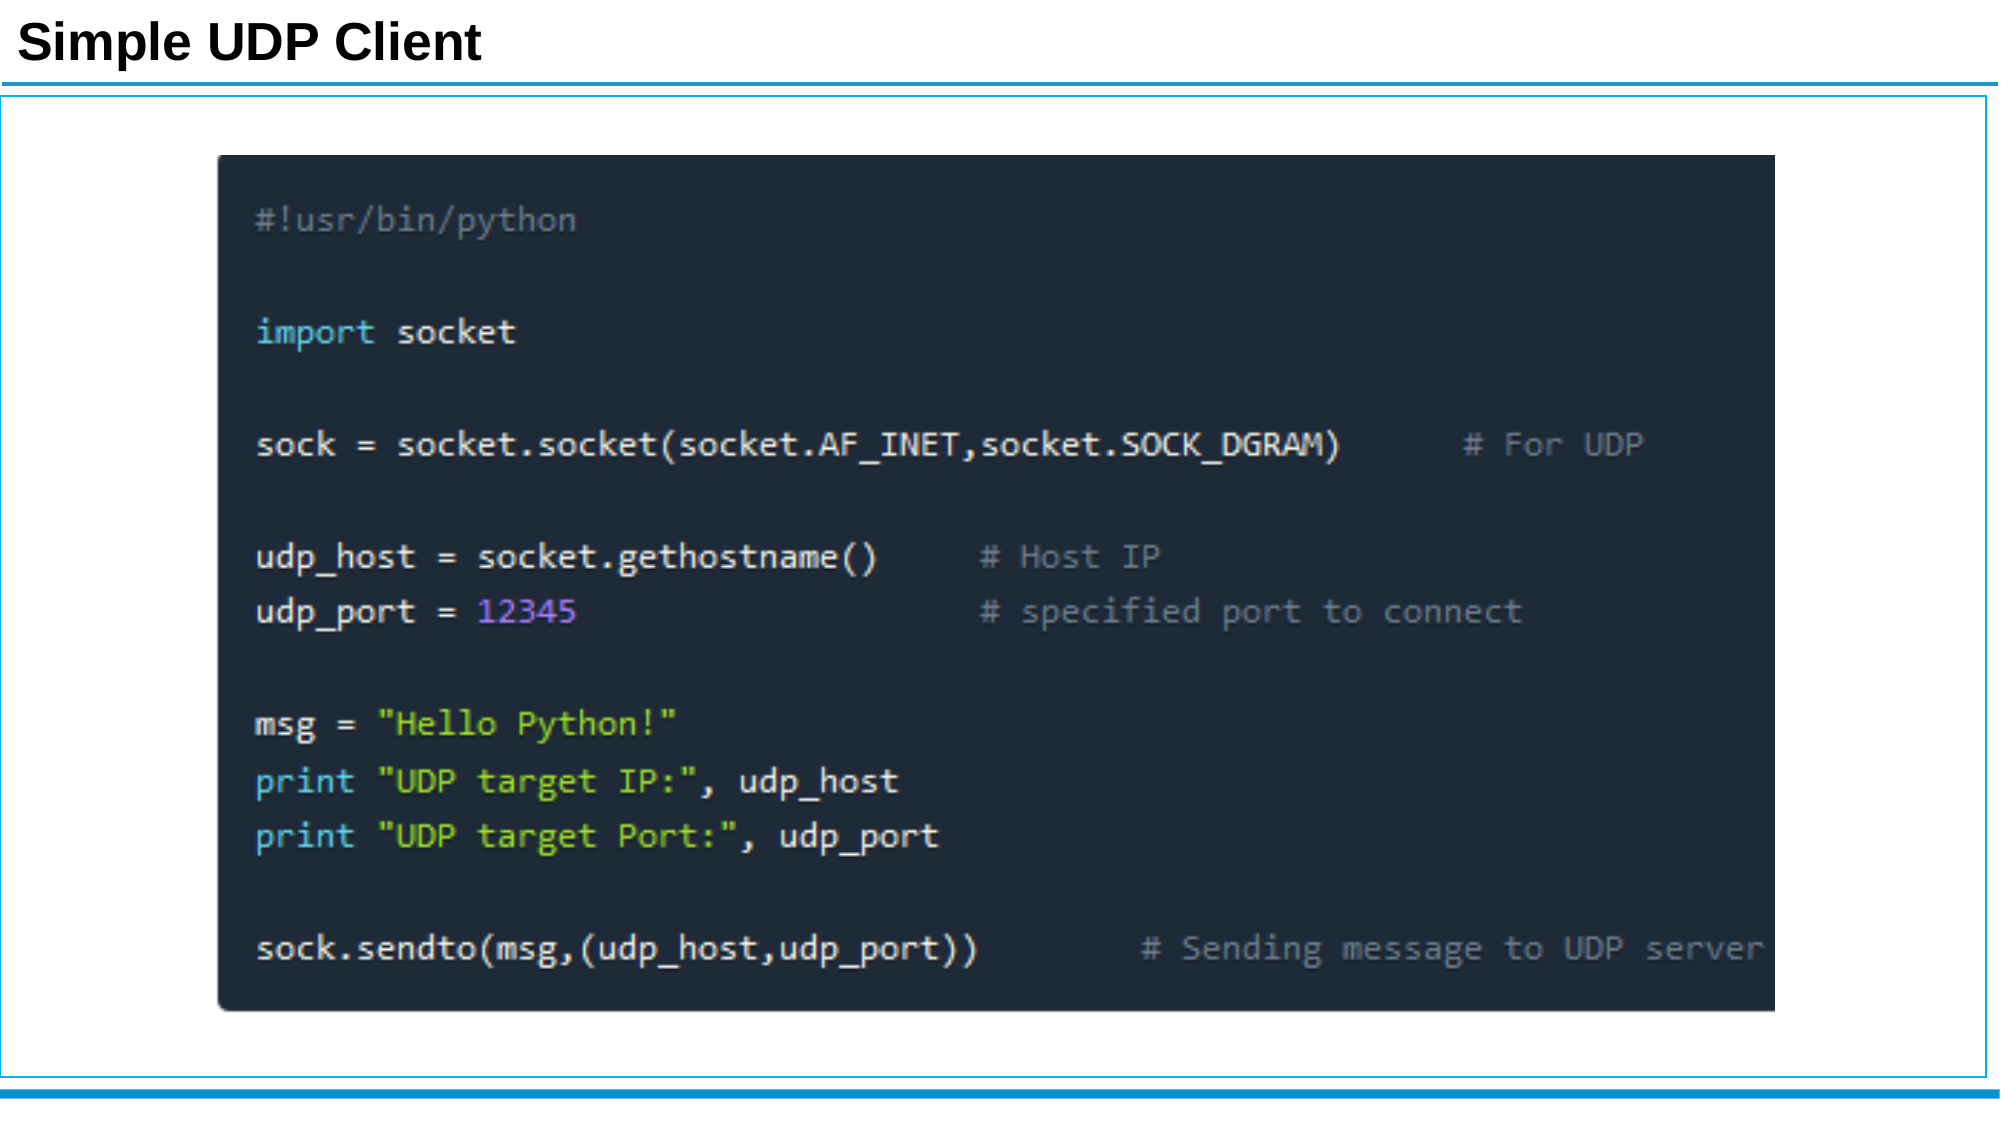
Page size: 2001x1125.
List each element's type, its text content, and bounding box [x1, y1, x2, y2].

text_box Simple UDP Client [14, 7, 1322, 72]
text_box [0, 1089, 2000, 1099]
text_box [0, 95, 1986, 1078]
picture [210, 155, 1776, 1018]
